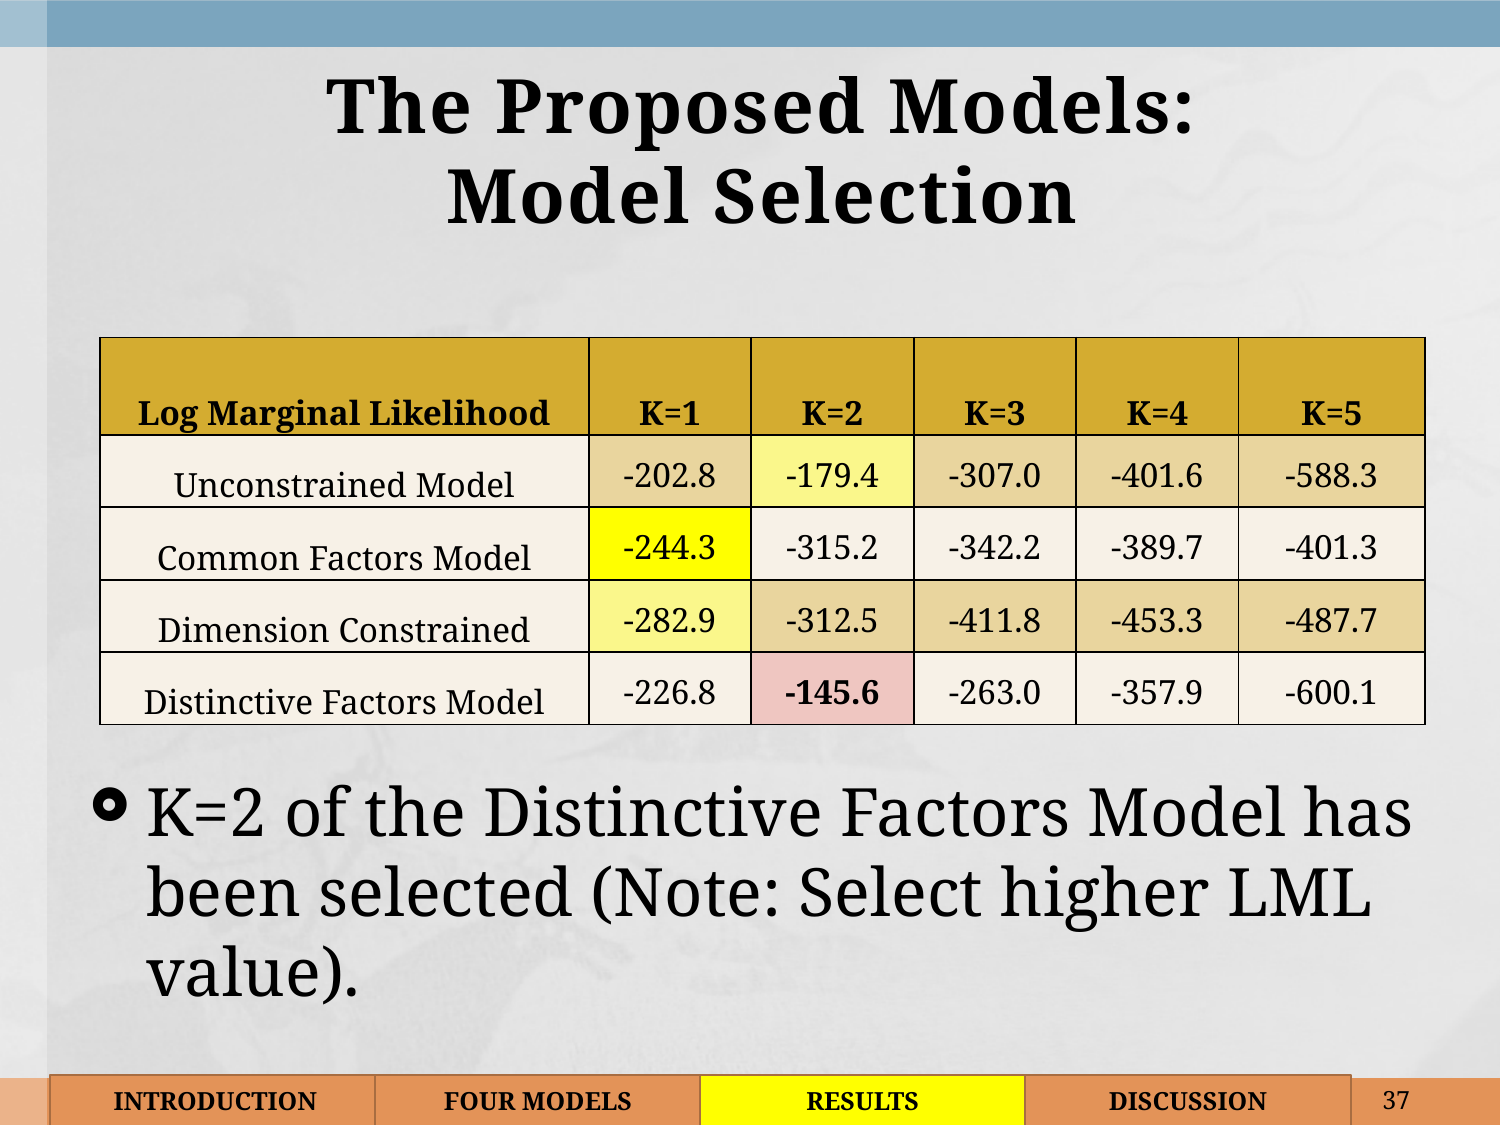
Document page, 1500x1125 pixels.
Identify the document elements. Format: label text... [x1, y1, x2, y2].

table_cell -401.3 [1239, 508, 1424, 579]
table_cell -244.3 [590, 508, 750, 579]
table_header K=2 [752, 338, 913, 434]
table_cell -263.0 [915, 653, 1075, 724]
table_cell -282.9 [590, 581, 750, 651]
table_cell -179.4 [752, 436, 913, 506]
table_cell -312.5 [752, 581, 913, 651]
text_box FOUR MODELS [374, 1074, 699, 1125]
text_box RESULTS [699, 1074, 1024, 1125]
table_cell -600.1 [1239, 653, 1424, 724]
table_cell -389.7 [1077, 508, 1238, 579]
table_cell -411.8 [915, 581, 1075, 651]
table_cell Unconstrained Model [101, 436, 588, 506]
table_cell -145.6 [752, 653, 913, 724]
table_header Log Marginal Likelihood [101, 338, 588, 434]
table_cell -487.7 [1239, 581, 1424, 651]
table_cell Distinctive Factors Model [101, 653, 588, 724]
table_header K=4 [1077, 338, 1238, 434]
table_header K=1 [590, 338, 750, 434]
table_cell -226.8 [590, 653, 750, 724]
slide_number 37 [1352, 1078, 1425, 1125]
table_header K=3 [915, 338, 1075, 434]
list K=2 of the Distinctive Factors Model has been selected (Note: Select higher LML value). [75, 762, 1463, 1063]
table_cell Dimension Constrained [101, 581, 588, 651]
table_cell -202.8 [590, 436, 750, 506]
title The Proposed Models: Model Selection [37, 46, 1488, 250]
table_cell -357.9 [1077, 653, 1238, 724]
table_cell -307.0 [915, 436, 1075, 506]
table_header K=5 [1239, 338, 1424, 434]
text_box DISCUSSION [1024, 1074, 1352, 1125]
table_cell Common Factors Model [101, 508, 588, 579]
text_box INTRODUCTION [49, 1074, 374, 1125]
table_cell -315.2 [752, 508, 913, 579]
table_cell -453.3 [1077, 581, 1238, 651]
table_cell -401.6 [1077, 436, 1238, 506]
table_cell -588.3 [1239, 436, 1424, 506]
table_cell -342.2 [915, 508, 1075, 579]
